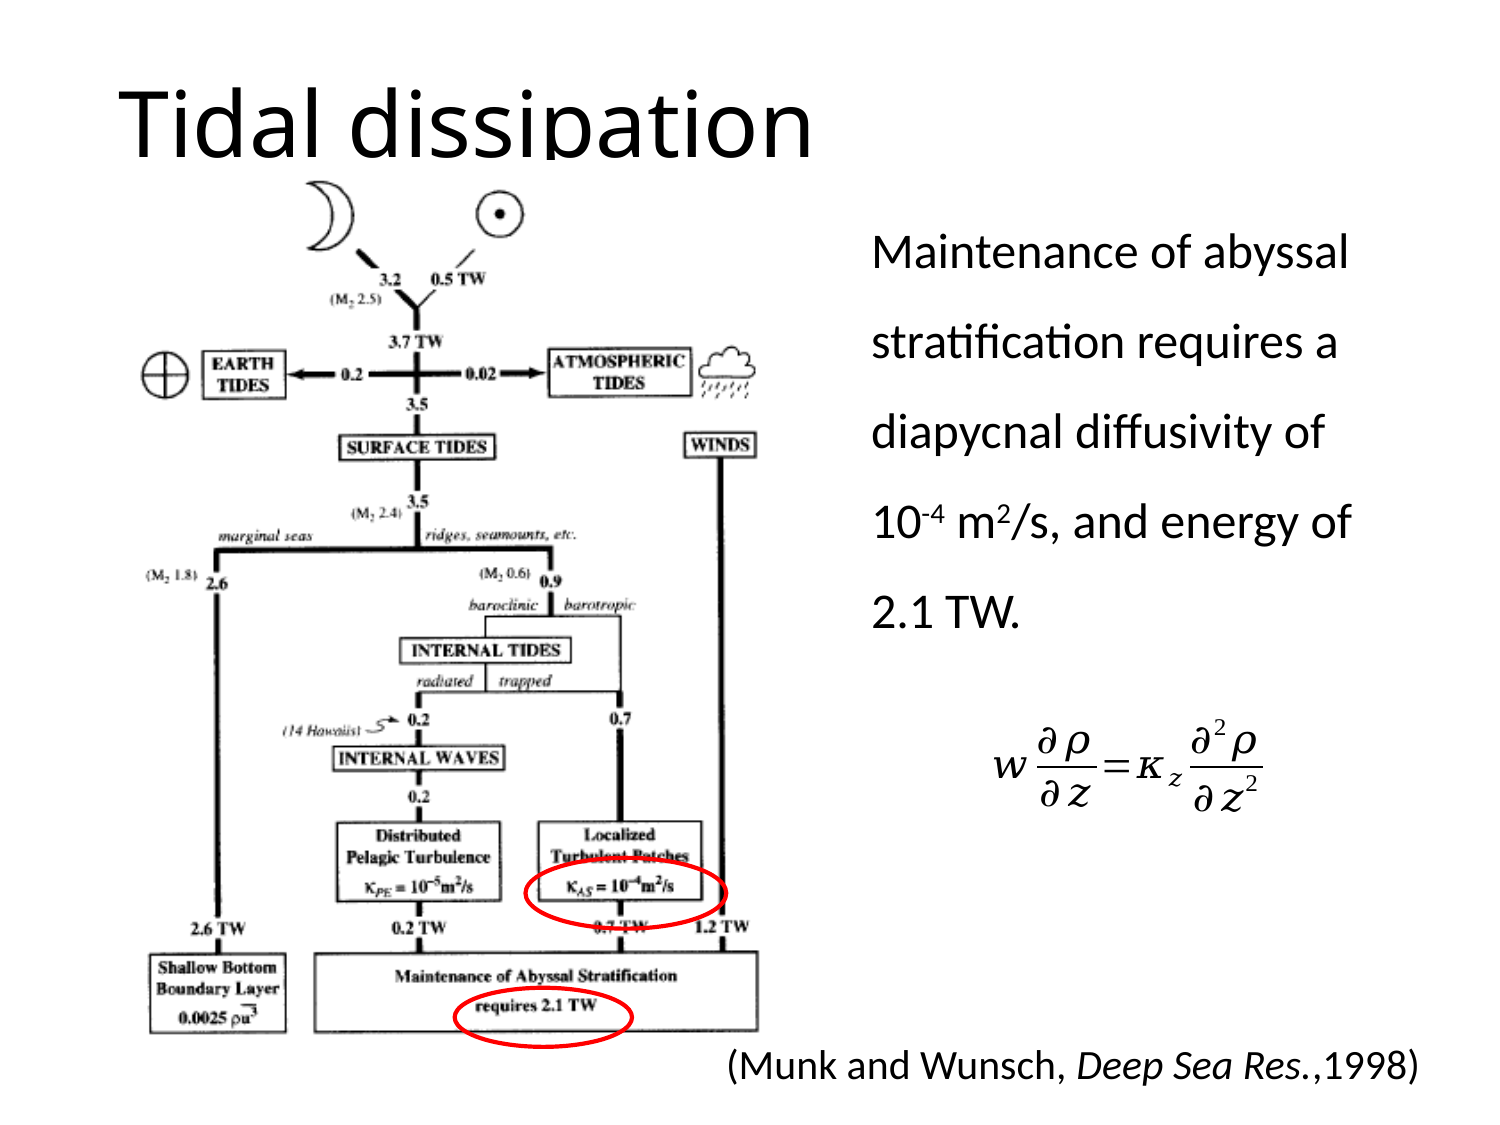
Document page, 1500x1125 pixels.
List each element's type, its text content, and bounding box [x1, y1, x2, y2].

text_box Maintenance of abyssal stratification requires a diapycnal diffusivity of 10-4 m2/s, and energy of 2.1 TW. [856, 180, 1400, 646]
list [123, 160, 779, 1047]
title Tidal dissipation [103, 59, 1397, 197]
text_box (Munk and Wunsch, Deep Sea Res.,1998) [711, 1030, 1436, 1096]
